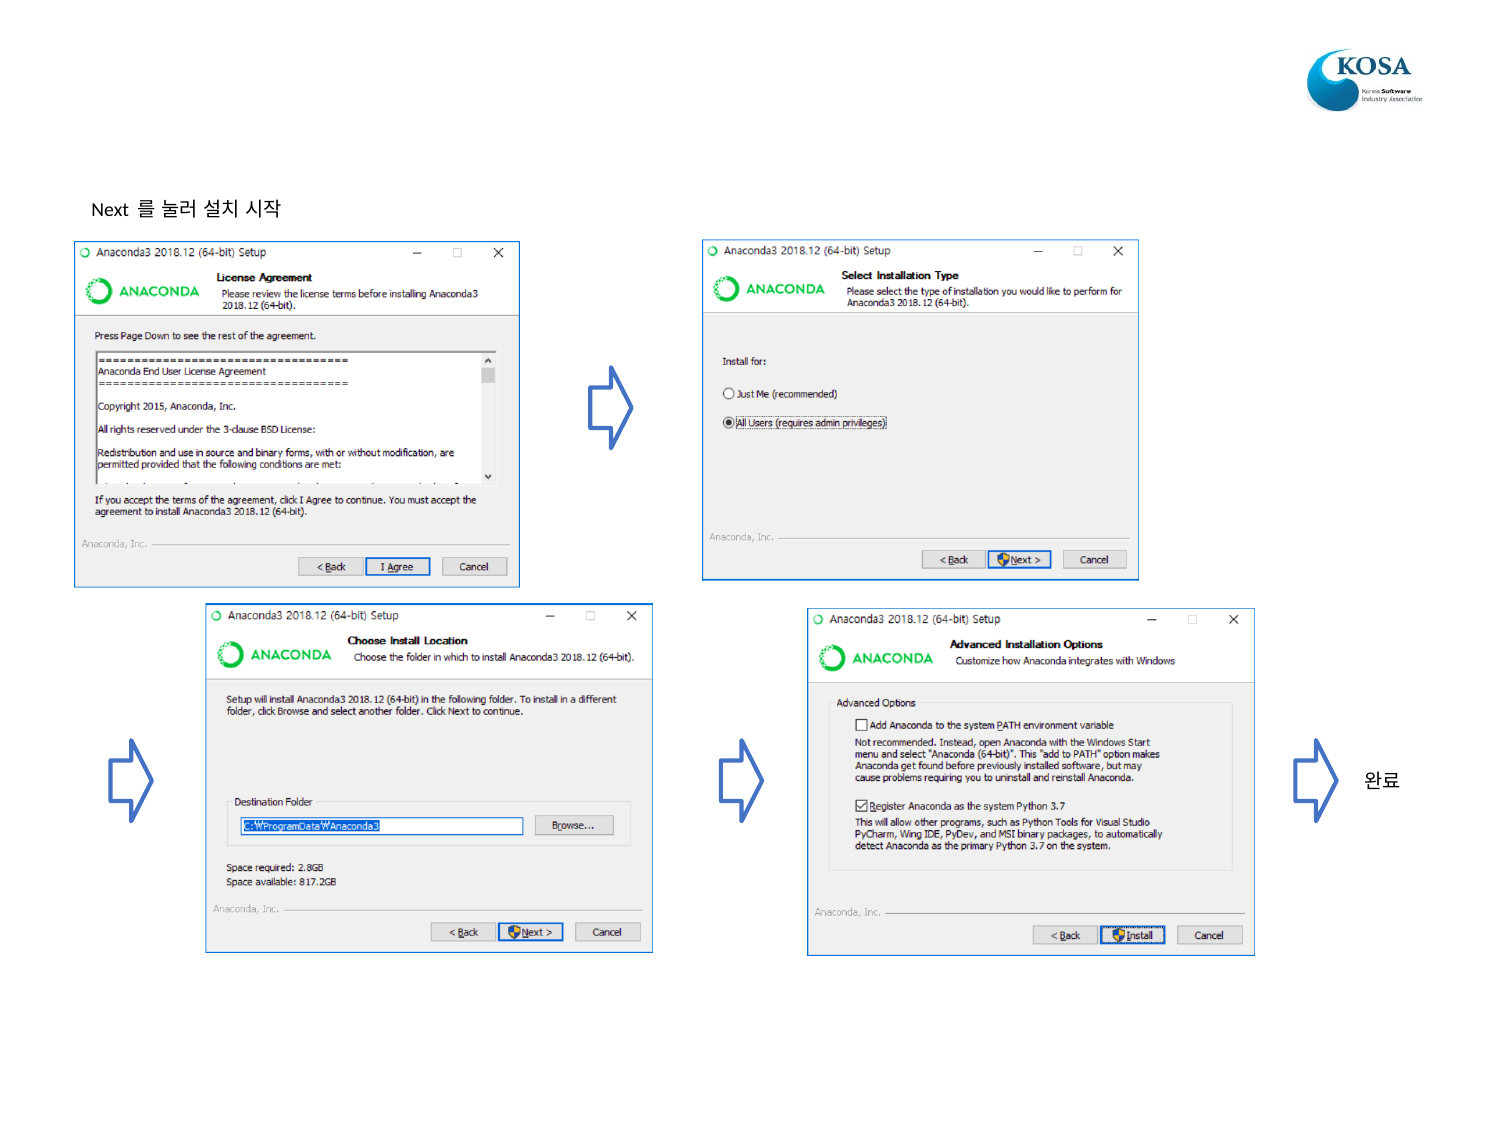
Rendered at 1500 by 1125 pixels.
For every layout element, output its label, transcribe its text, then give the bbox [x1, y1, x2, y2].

text_box [1295, 740, 1337, 822]
picture [1306, 48, 1423, 112]
text_box Next 를 눌러 설치 시작 [87, 192, 287, 225]
text_box [720, 740, 763, 822]
text_box 완료 [1359, 764, 1406, 797]
text_box [590, 367, 632, 449]
picture [203, 603, 658, 959]
picture [696, 235, 1141, 581]
picture [804, 603, 1260, 960]
picture [71, 235, 526, 592]
text_box [110, 740, 152, 822]
